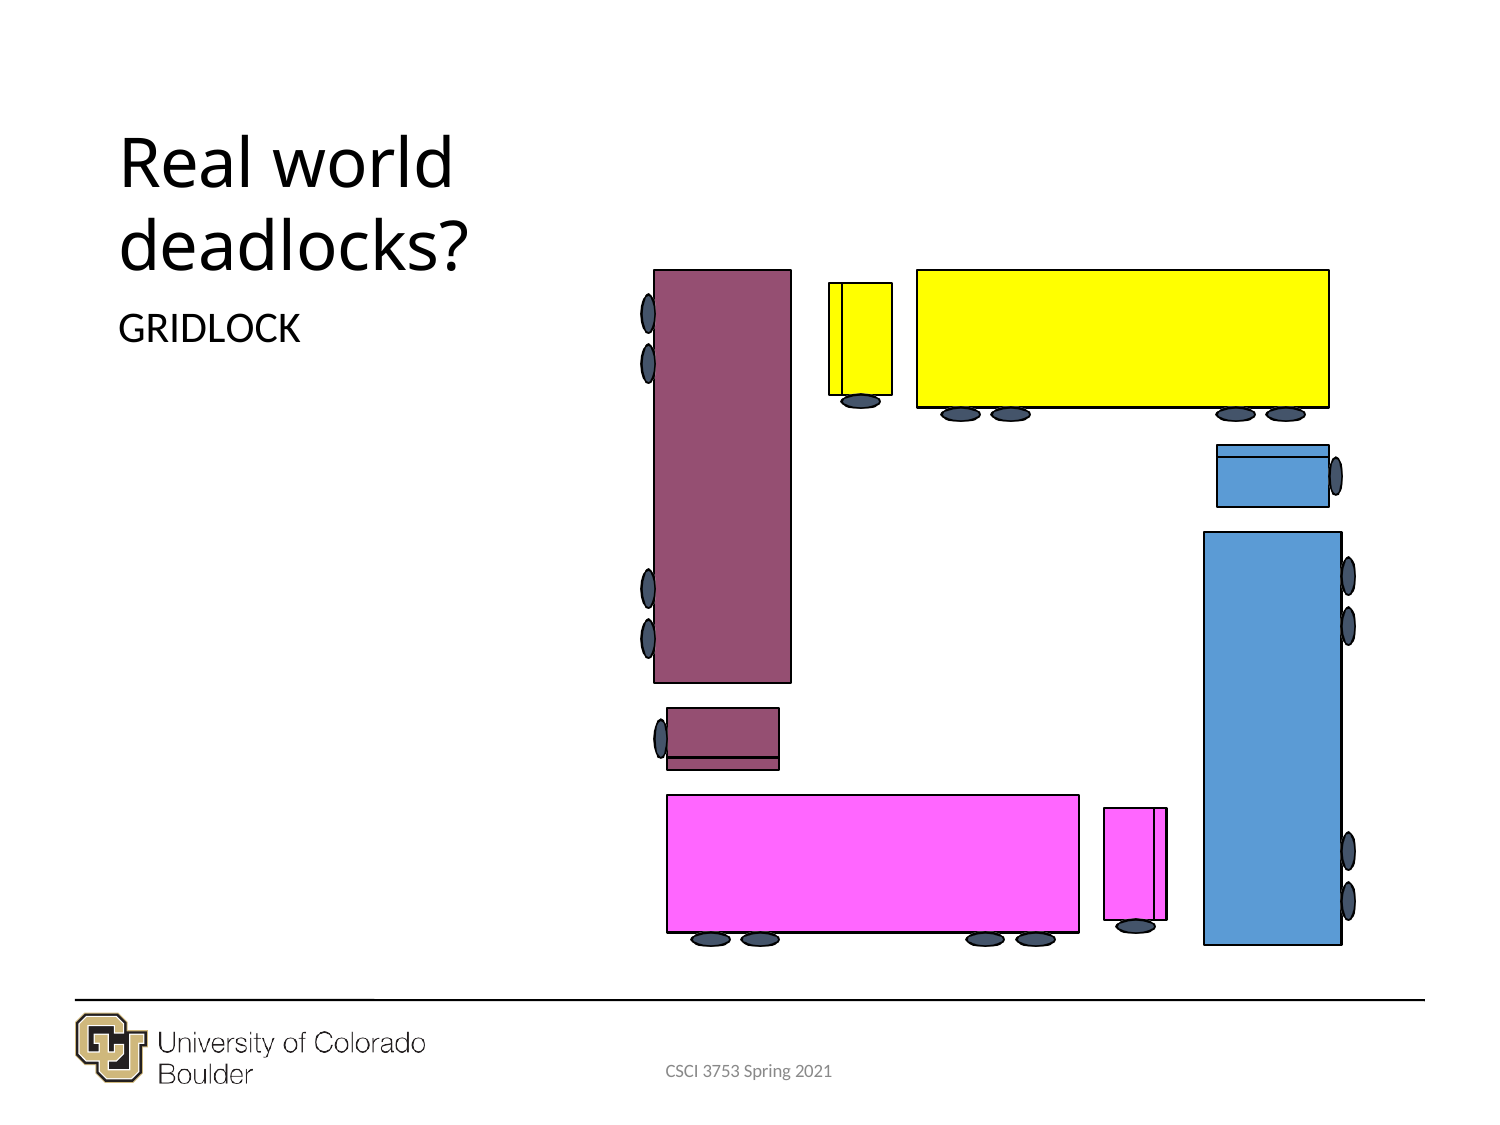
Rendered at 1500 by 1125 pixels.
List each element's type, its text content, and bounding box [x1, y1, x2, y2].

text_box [652, 706, 781, 772]
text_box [915, 268, 1331, 422]
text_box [1202, 530, 1356, 946]
title Real world deadlocks? [116, 116, 732, 307]
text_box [665, 793, 1081, 947]
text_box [827, 281, 893, 409]
picture [159, 1031, 425, 1084]
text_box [640, 268, 793, 684]
text_box CSCI 3753 Spring 2021 [663, 1057, 837, 1082]
text_box GRIDLOCK [116, 296, 302, 352]
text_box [1215, 443, 1343, 509]
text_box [1102, 806, 1168, 934]
